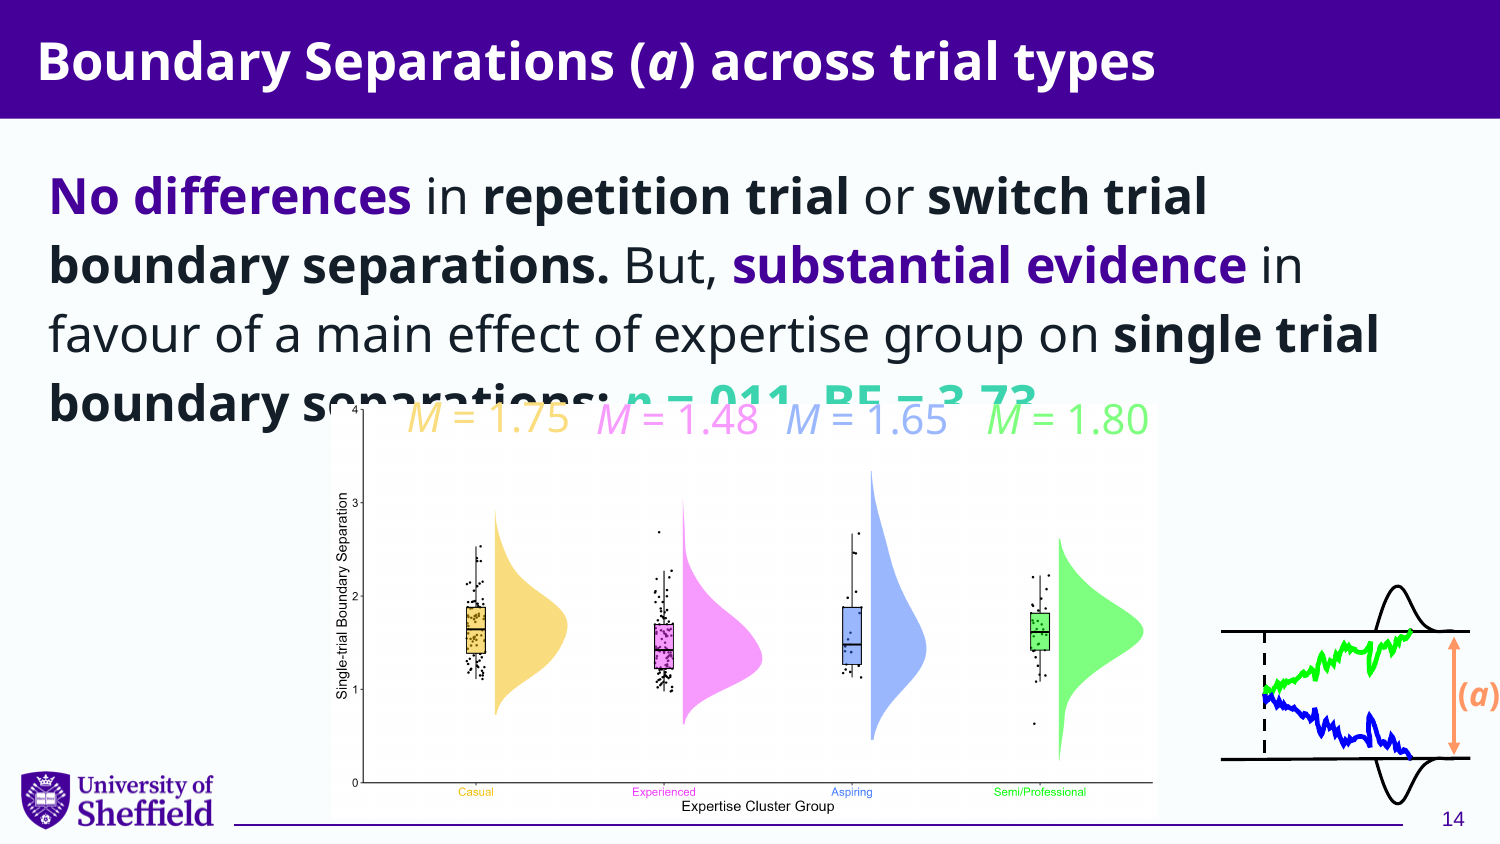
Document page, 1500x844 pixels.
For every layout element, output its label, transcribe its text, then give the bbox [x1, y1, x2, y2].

picture [330, 404, 1158, 819]
text_box M = 1.65 [770, 385, 1066, 403]
title Boundary Separations (a) across trial types [21, 12, 1366, 107]
text_box (a) [1475, 665, 1500, 721]
list No differences in repetition trial or switch trial boundary separations. But, substantial evidence in favour of a main effect of expertise group on single trial boundary separations: p =.011, BF = 3.73 [21, 140, 1468, 631]
text_box M = 1.48 [581, 385, 770, 403]
slide_number 14 [1402, 786, 1480, 844]
picture [21, 771, 214, 830]
text_box M = 1.75 [391, 383, 688, 403]
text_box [1220, 585, 1471, 805]
text_box M = 1.80 [1066, 385, 1267, 451]
